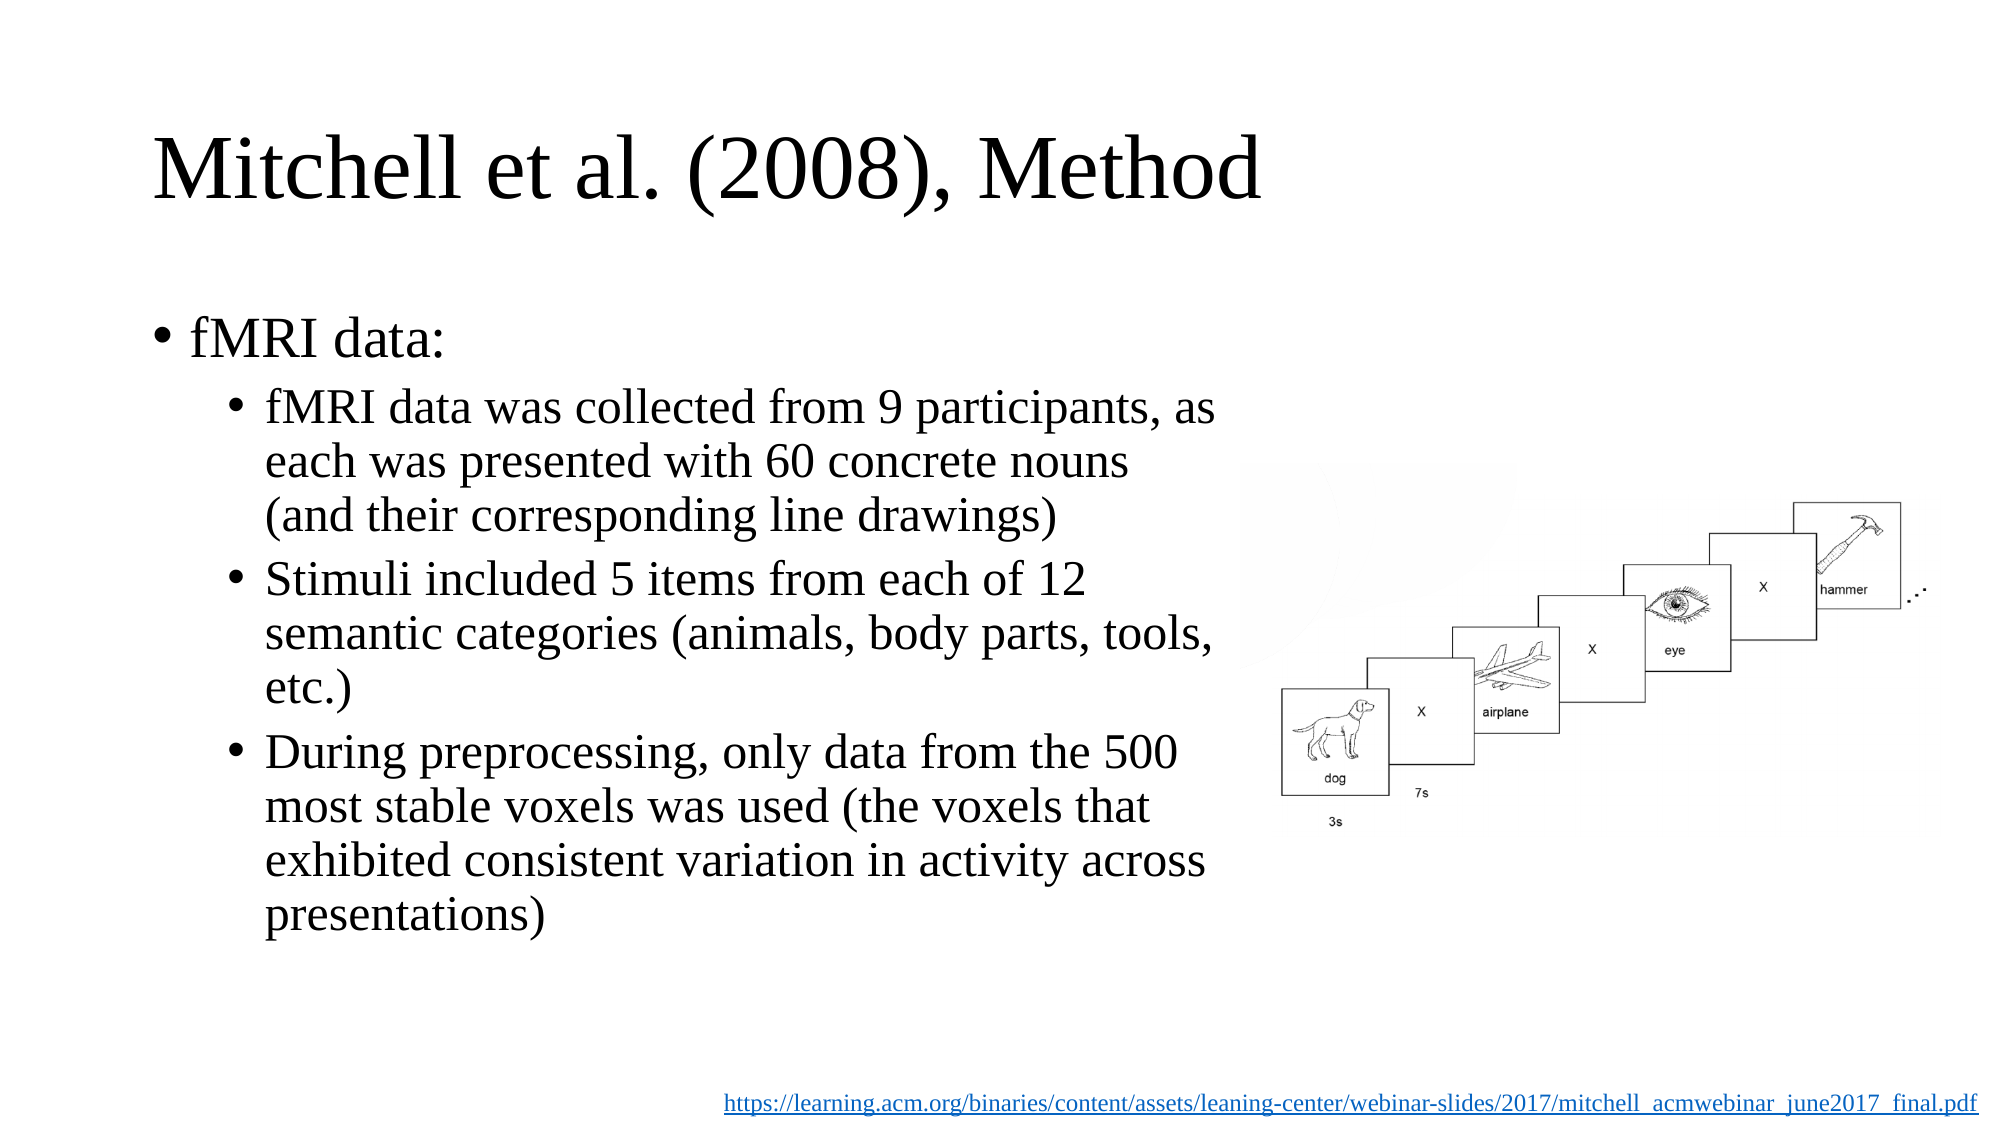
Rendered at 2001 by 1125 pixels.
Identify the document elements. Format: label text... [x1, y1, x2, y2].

list fMRI data: fMRI data was collected from 9 participants, as each was presented with 60 concrete nouns (and their corresponding line drawings) Stimuli included 5 items from each of 12 semantic categories (animals, body parts, tools, etc.) During preprocessing, only data from the 500 most stable voxels was used (the voxels that exhibited consistent variation in activity across presentations) [137, 299, 1241, 1014]
picture [1240, 463, 1946, 851]
title Mitchell et al. (2008), Method [137, 59, 1863, 278]
text_box https://learning.acm.org/binaries/content/assets/leaning-center/webinar-slides/2017/mitchell_acmwebinar_june2017_final.pdf [709, 1079, 2000, 1125]
